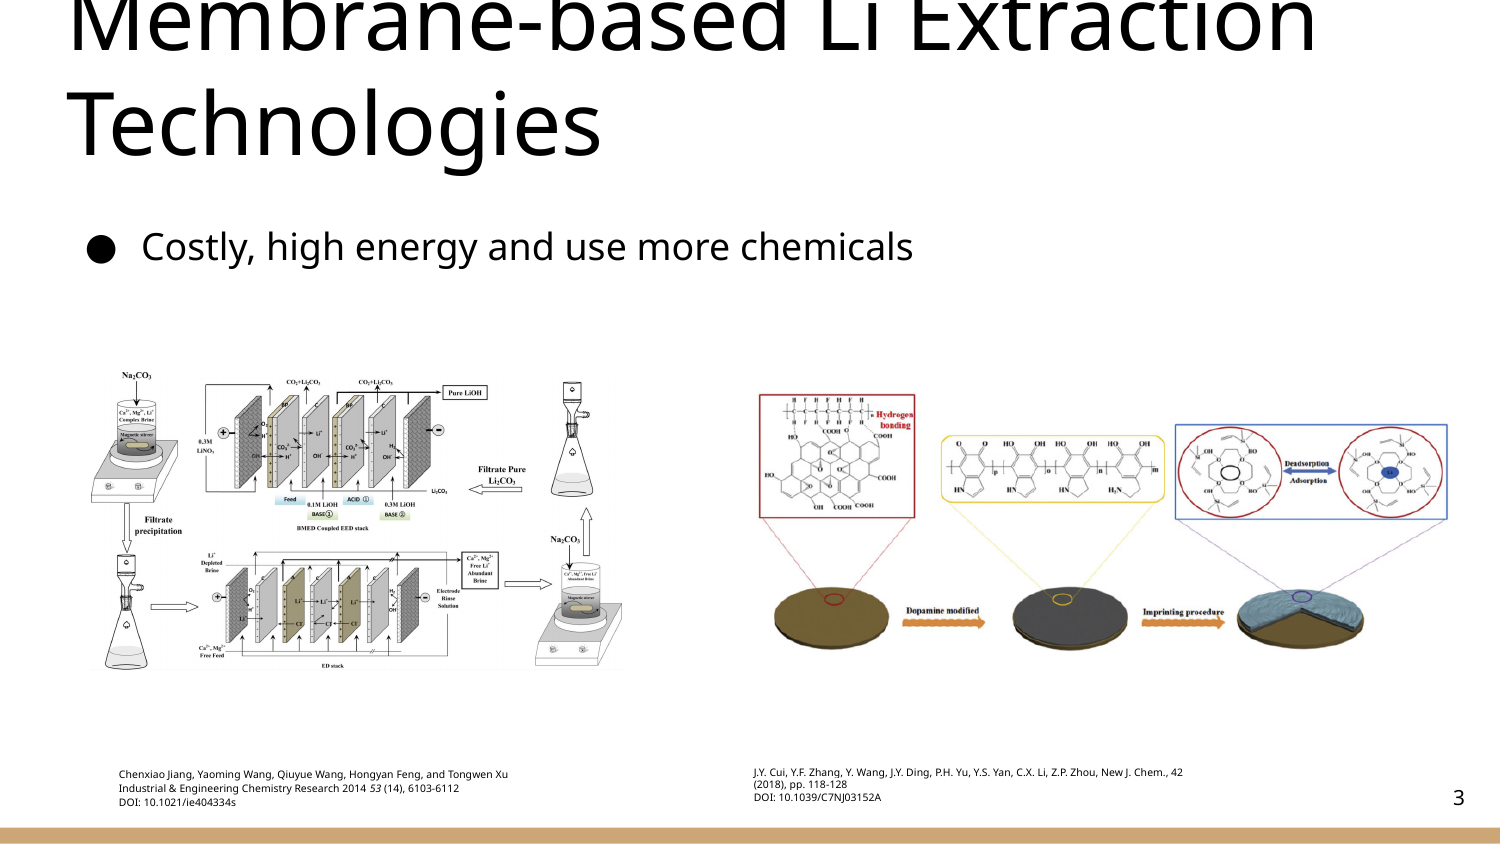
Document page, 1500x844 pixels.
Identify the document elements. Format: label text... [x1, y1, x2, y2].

list Costly, high energy and use more chemicals [51, 200, 1449, 752]
slide_number 3 [1389, 764, 1480, 830]
picture [756, 391, 1450, 652]
text_box Chenxiao Jiang, Yaoming Wang, Qiuyue Wang, Hongyan Feng, and Tongwen Xu Industrial & Engineering Chemistry Research 2014 53 (14), 6103-6112 DOI: 10.1021/ie404334s [103, 751, 597, 824]
picture [91, 372, 622, 670]
title Membrane-based Li Extraction Technologies [51, 51, 1449, 189]
text_box J.Y. Cui, Y.F. Zhang, Y. Wang, J.Y. Ding, P.H. Yu, Y.S. Yan, C.X. Li, Z.P. Zhou, New J. Chem., 42 (2018), pp. 118-128 DOI: 10.1039/C7NJ03152A [738, 751, 1231, 844]
